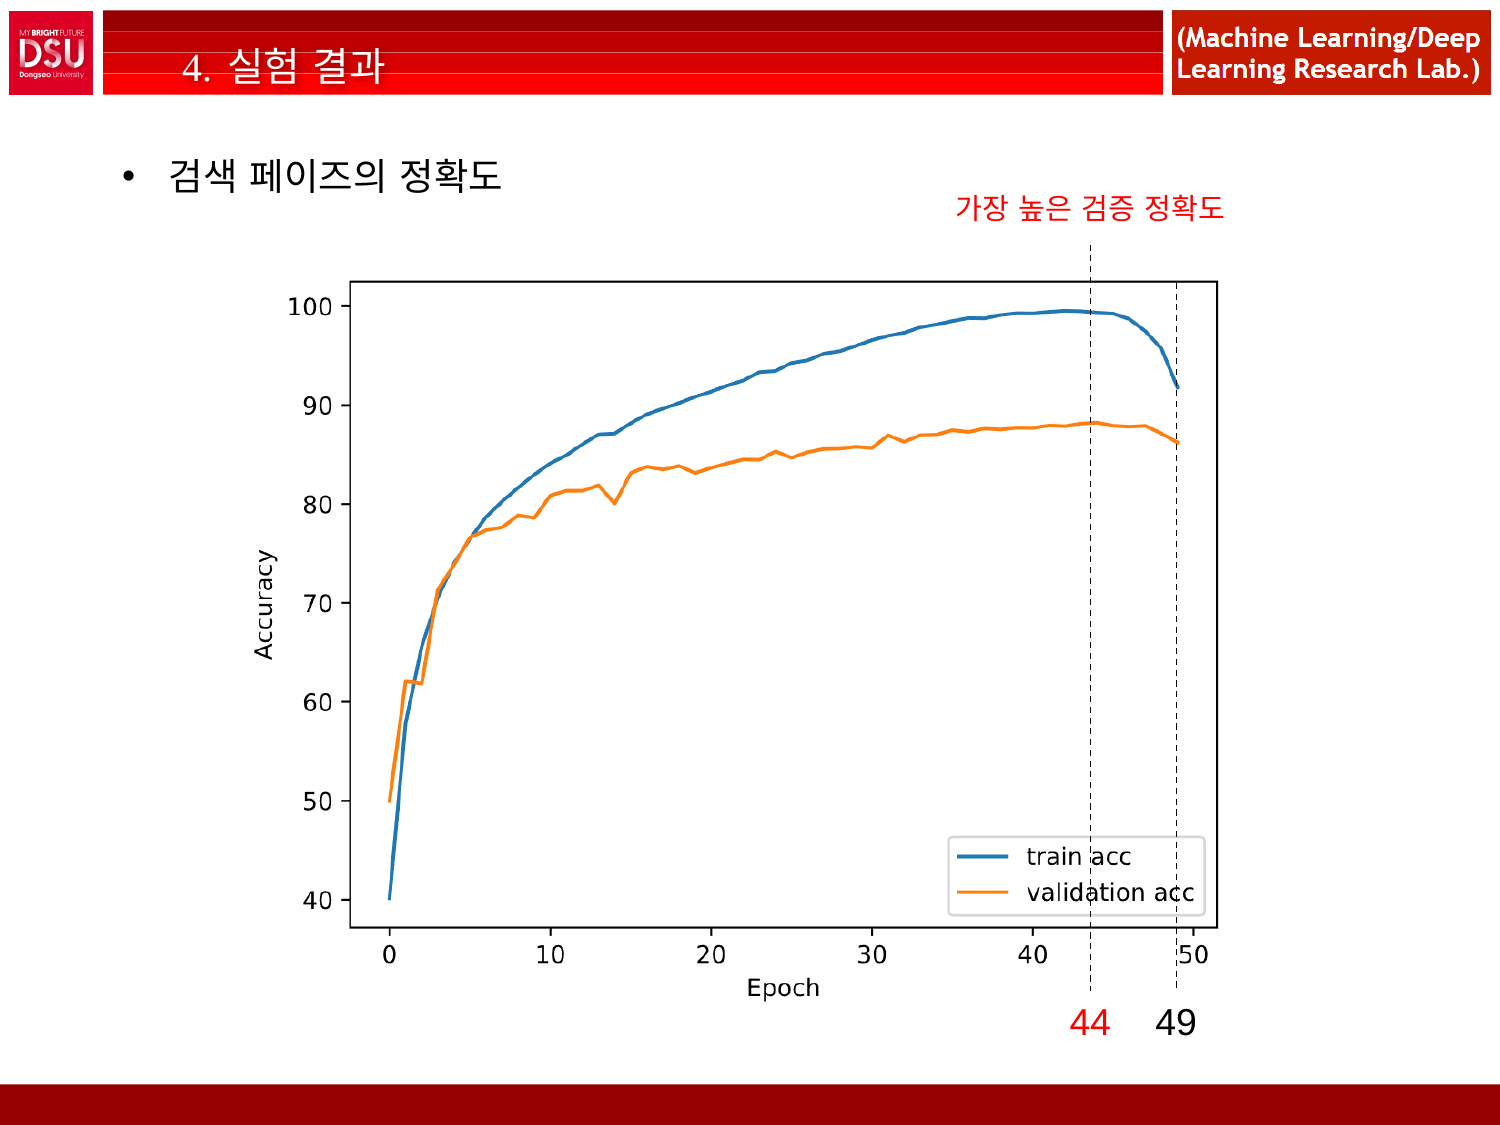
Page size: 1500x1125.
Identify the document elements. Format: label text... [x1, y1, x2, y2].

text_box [0, 2, 1500, 96]
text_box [229, 183, 1271, 1052]
text_box [0, 1082, 1500, 1125]
text_box 검색 페이즈의 정확도 [107, 145, 613, 205]
